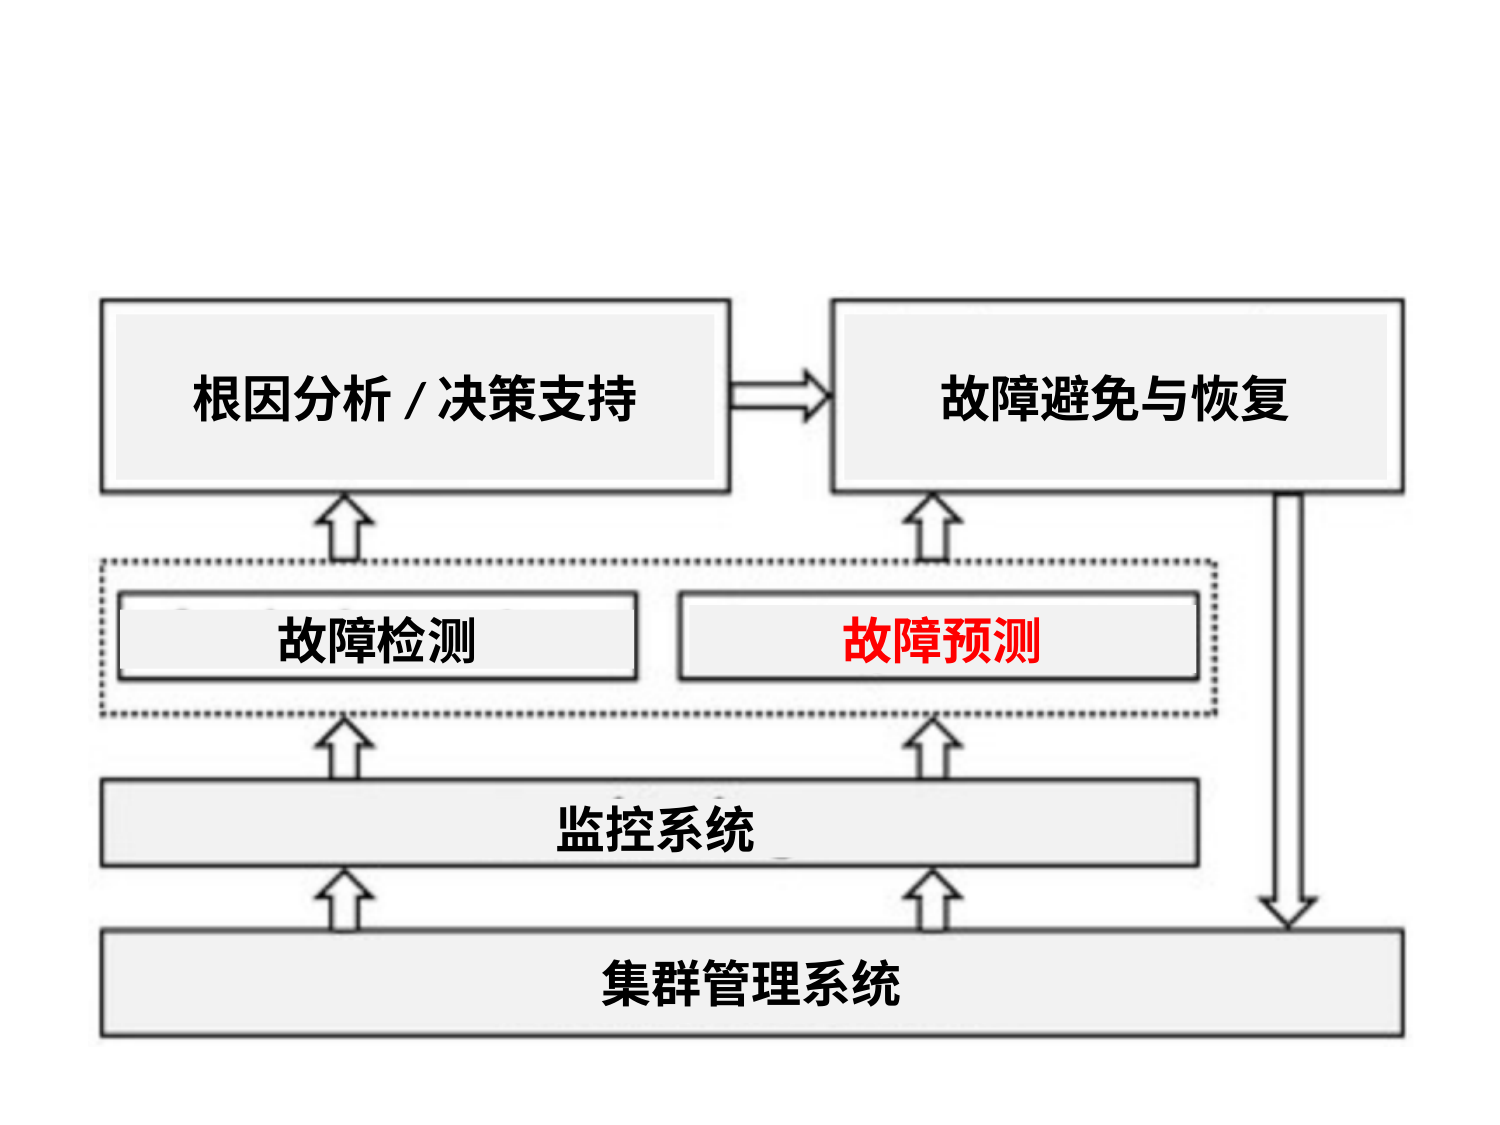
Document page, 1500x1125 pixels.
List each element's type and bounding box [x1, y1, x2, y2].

text_box [88, 290, 1419, 1048]
